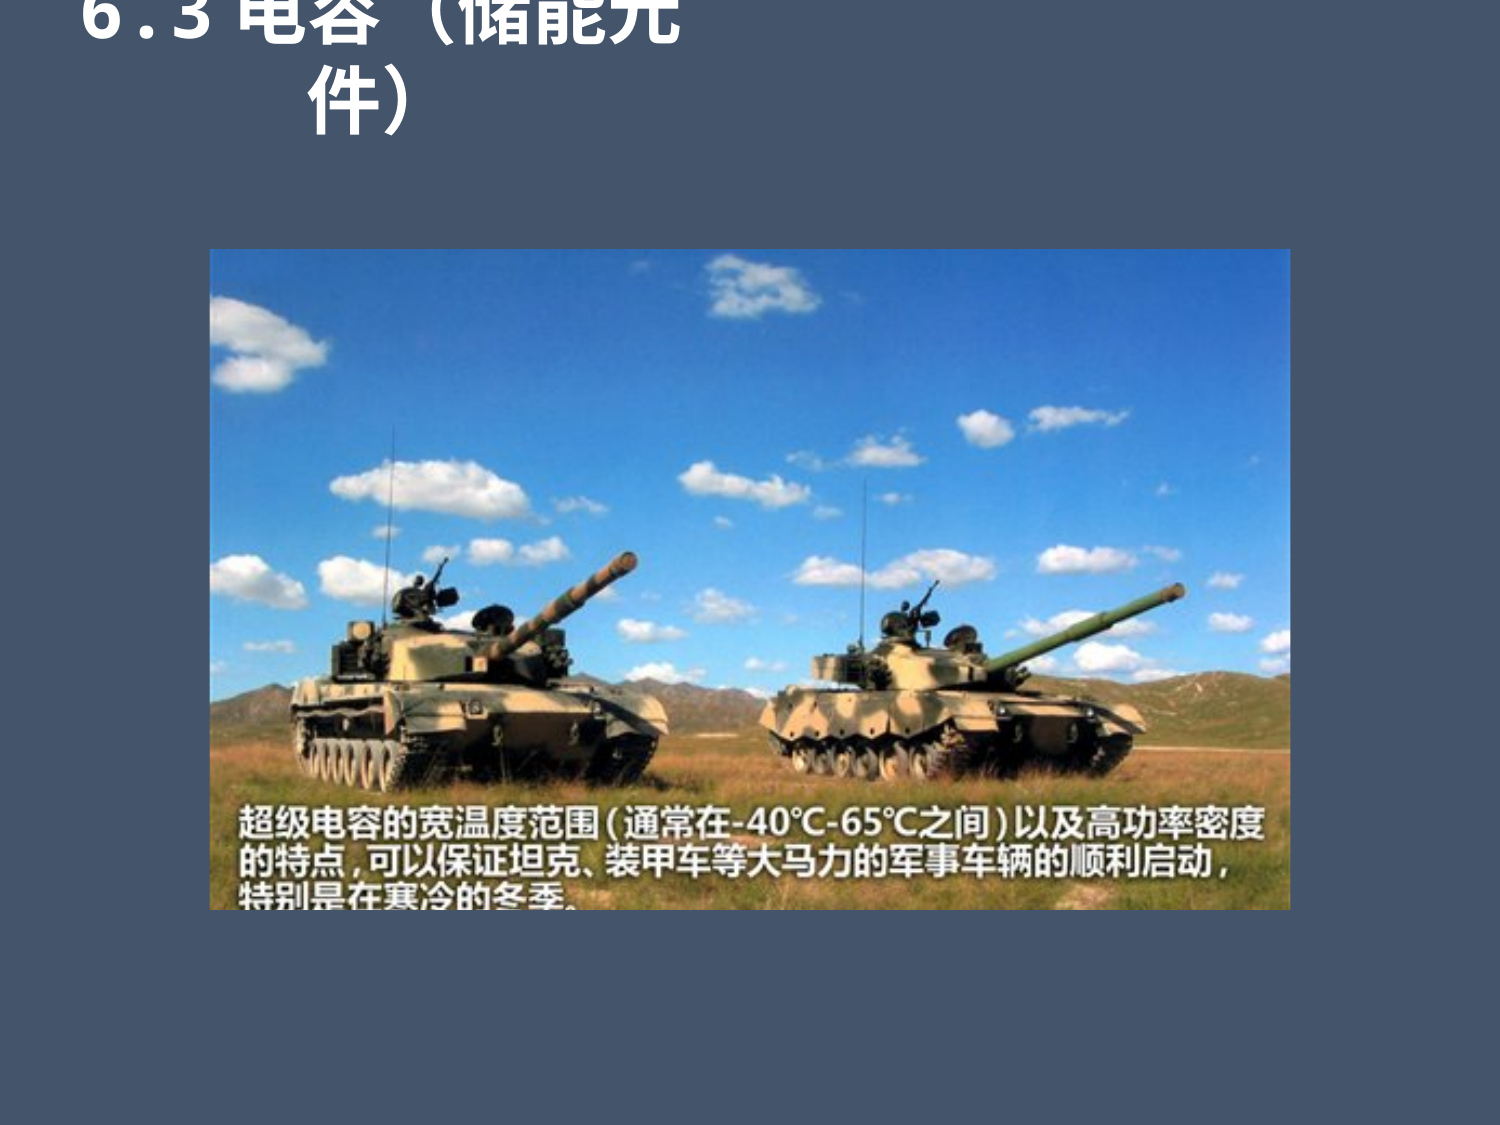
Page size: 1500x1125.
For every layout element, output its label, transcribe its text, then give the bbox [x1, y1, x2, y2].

text_box 6.3电容（储能元件） [28, 0, 734, 151]
picture [209, 249, 1291, 910]
